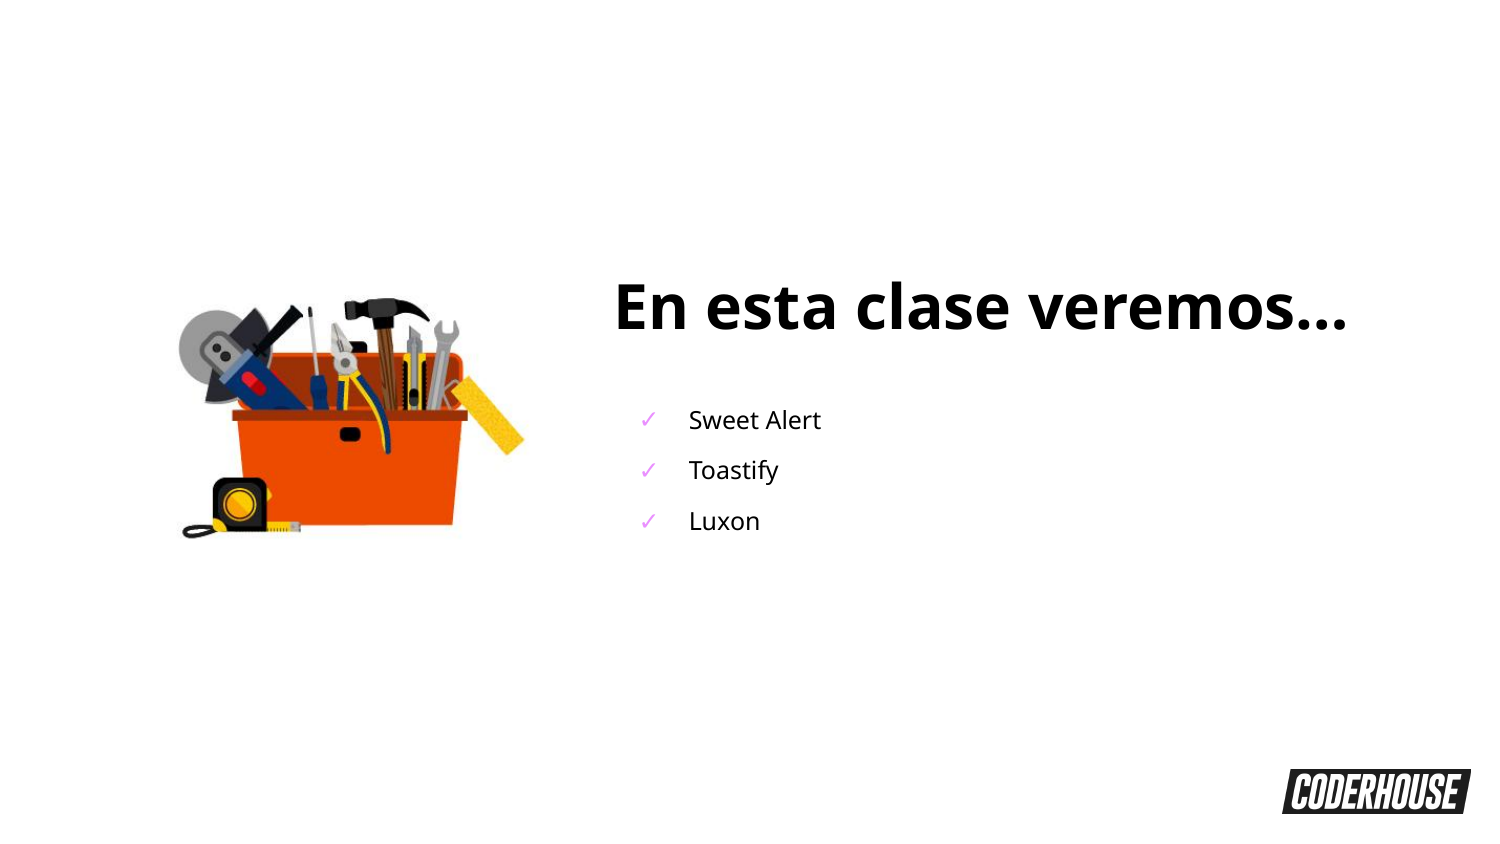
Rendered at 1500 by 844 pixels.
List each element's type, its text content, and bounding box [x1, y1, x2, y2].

text_box Sweet Alert Toastify Luxon [598, 359, 1417, 551]
picture [1281, 769, 1471, 814]
picture [109, 186, 582, 658]
text_box En esta clase veremos… [598, 260, 1417, 359]
